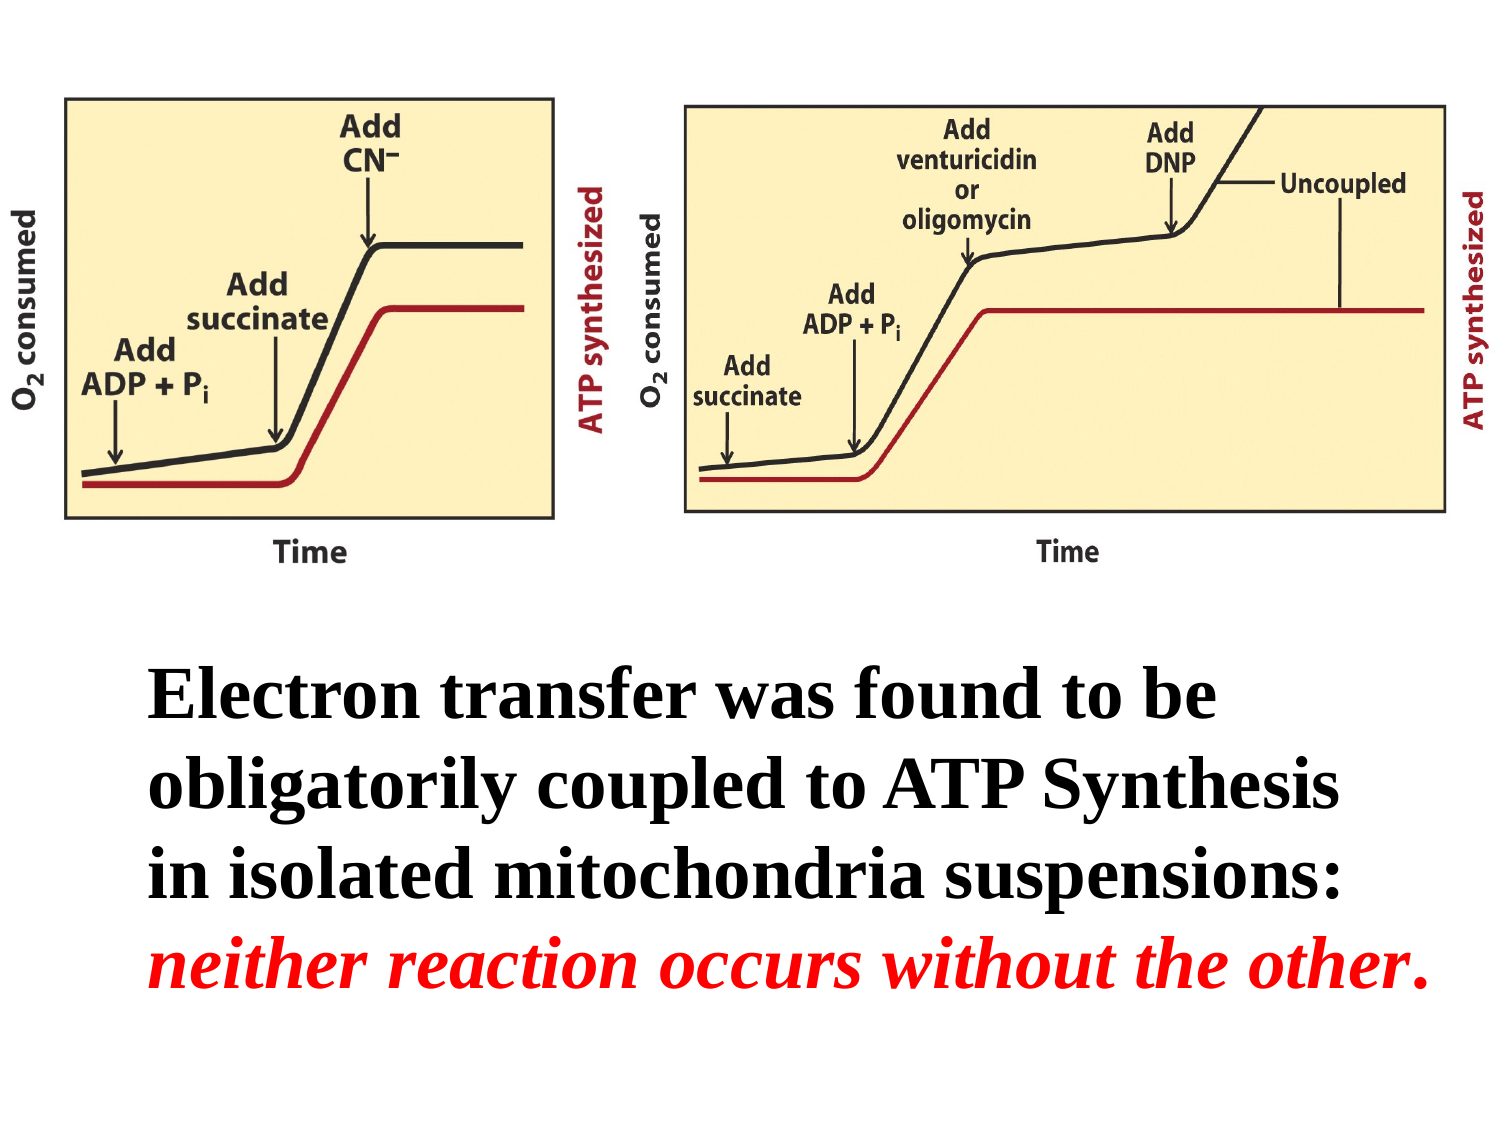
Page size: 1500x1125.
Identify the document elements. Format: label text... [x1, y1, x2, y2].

picture [631, 89, 1500, 575]
picture [0, 89, 615, 573]
text_box Electron transfer was found to be obligatorily coupled to ATP Synthesis in isolated mitochondria suspensions: neither reaction occurs without the other. [132, 635, 1446, 1101]
